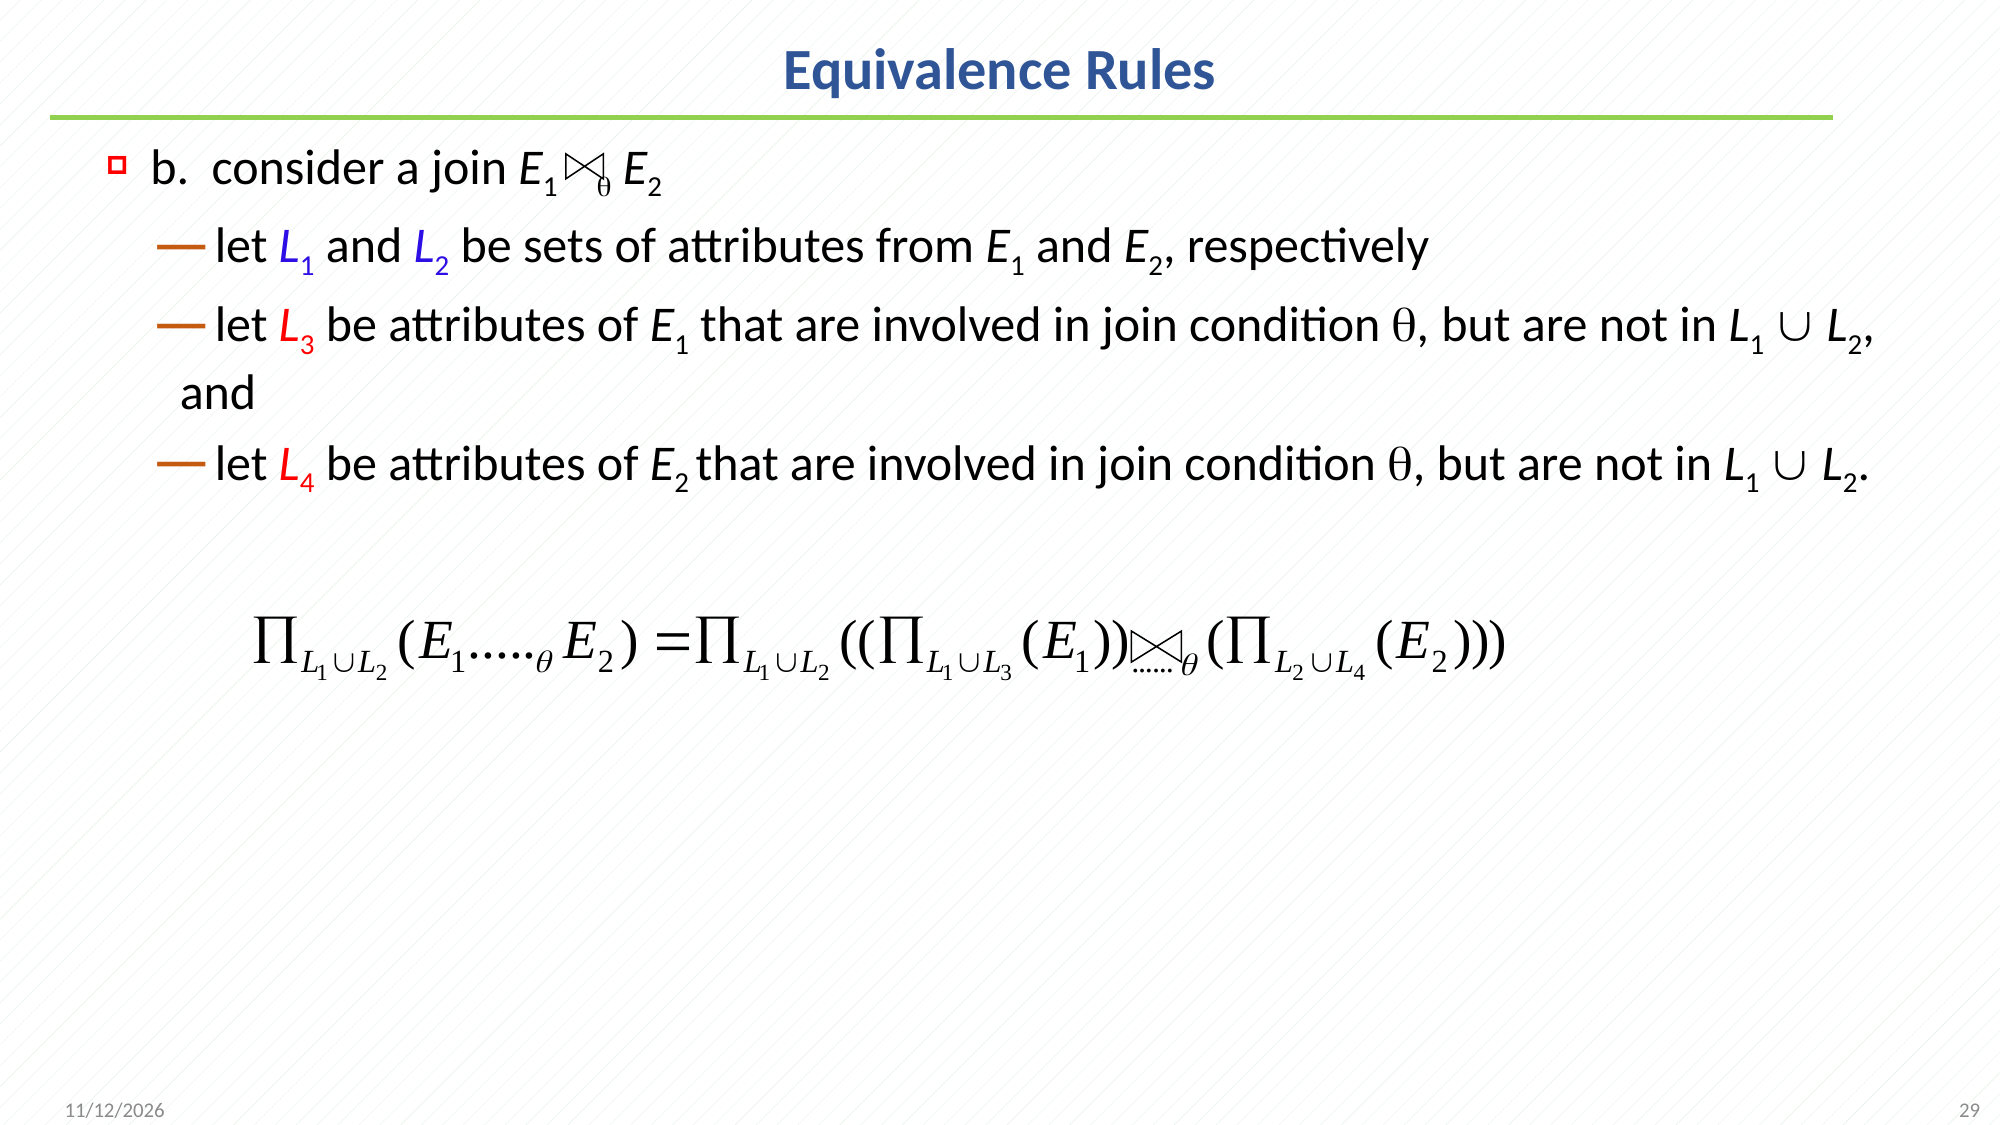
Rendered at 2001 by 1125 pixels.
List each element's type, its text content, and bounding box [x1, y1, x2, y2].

title Equivalence Rules [50, 13, 1949, 126]
list b. consider a join E1  E2 let L1 and L2 be sets of attributes from E1 and E2, respectively let L3 be attributes of E1 that are involved in join condition , but are not in L1  L2, and let L4 be attributes of E2 that are involved in join condition , but are not in L1  L2. [32, 126, 1974, 1081]
slide_number 29 [1545, 1079, 1996, 1125]
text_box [244, 603, 1520, 691]
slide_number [49, 1079, 500, 1125]
text_box [565, 153, 604, 179]
